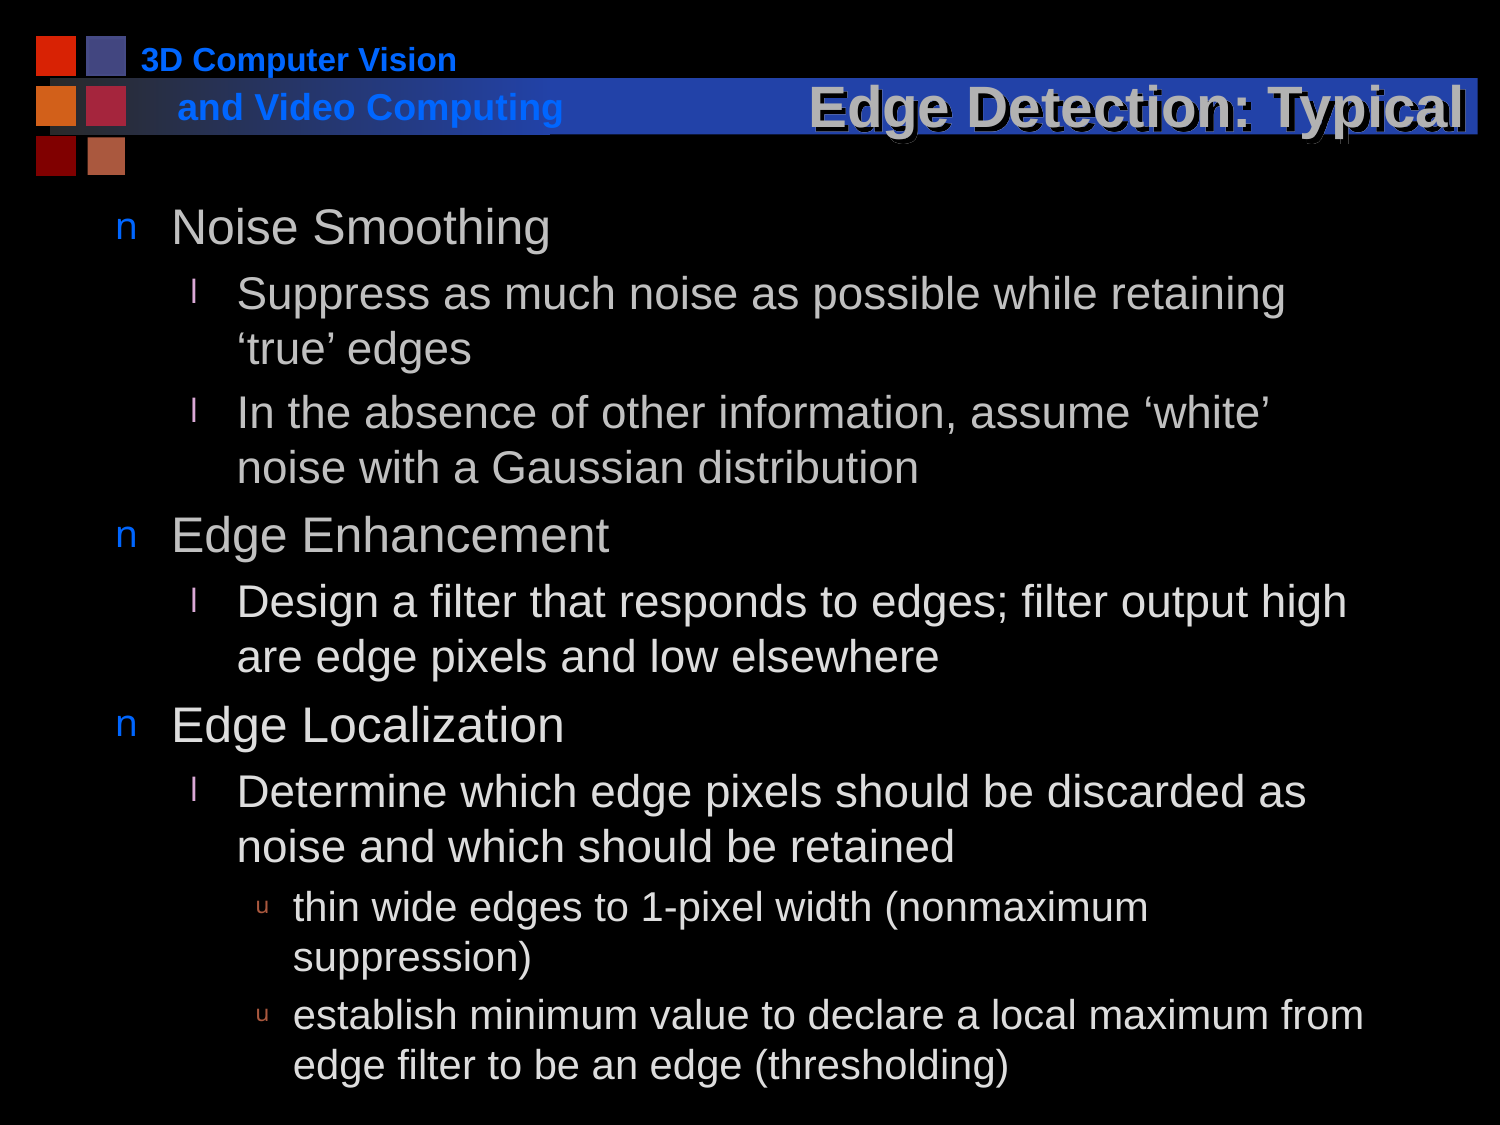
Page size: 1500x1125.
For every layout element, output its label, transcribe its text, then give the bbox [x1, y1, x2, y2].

list Noise Smoothing Suppress as much noise as possible while retaining ‘true’ edges In the absence of other information, assume ‘white’ noise with a Gaussian distribution Edge Enhancement Design a filter that responds to edges; filter output high are edge pixels and low elsewhere Edge Localization Determine which edge pixels should be discarded as noise and which should be retained thin wide edges to 1-pixel width (nonmaximum suppression) establish minimum value to declare a local maximum from edge filter to be an edge (thresholding) [99, 186, 1388, 576]
title Edge Detection: Typical [772, 46, 1500, 148]
